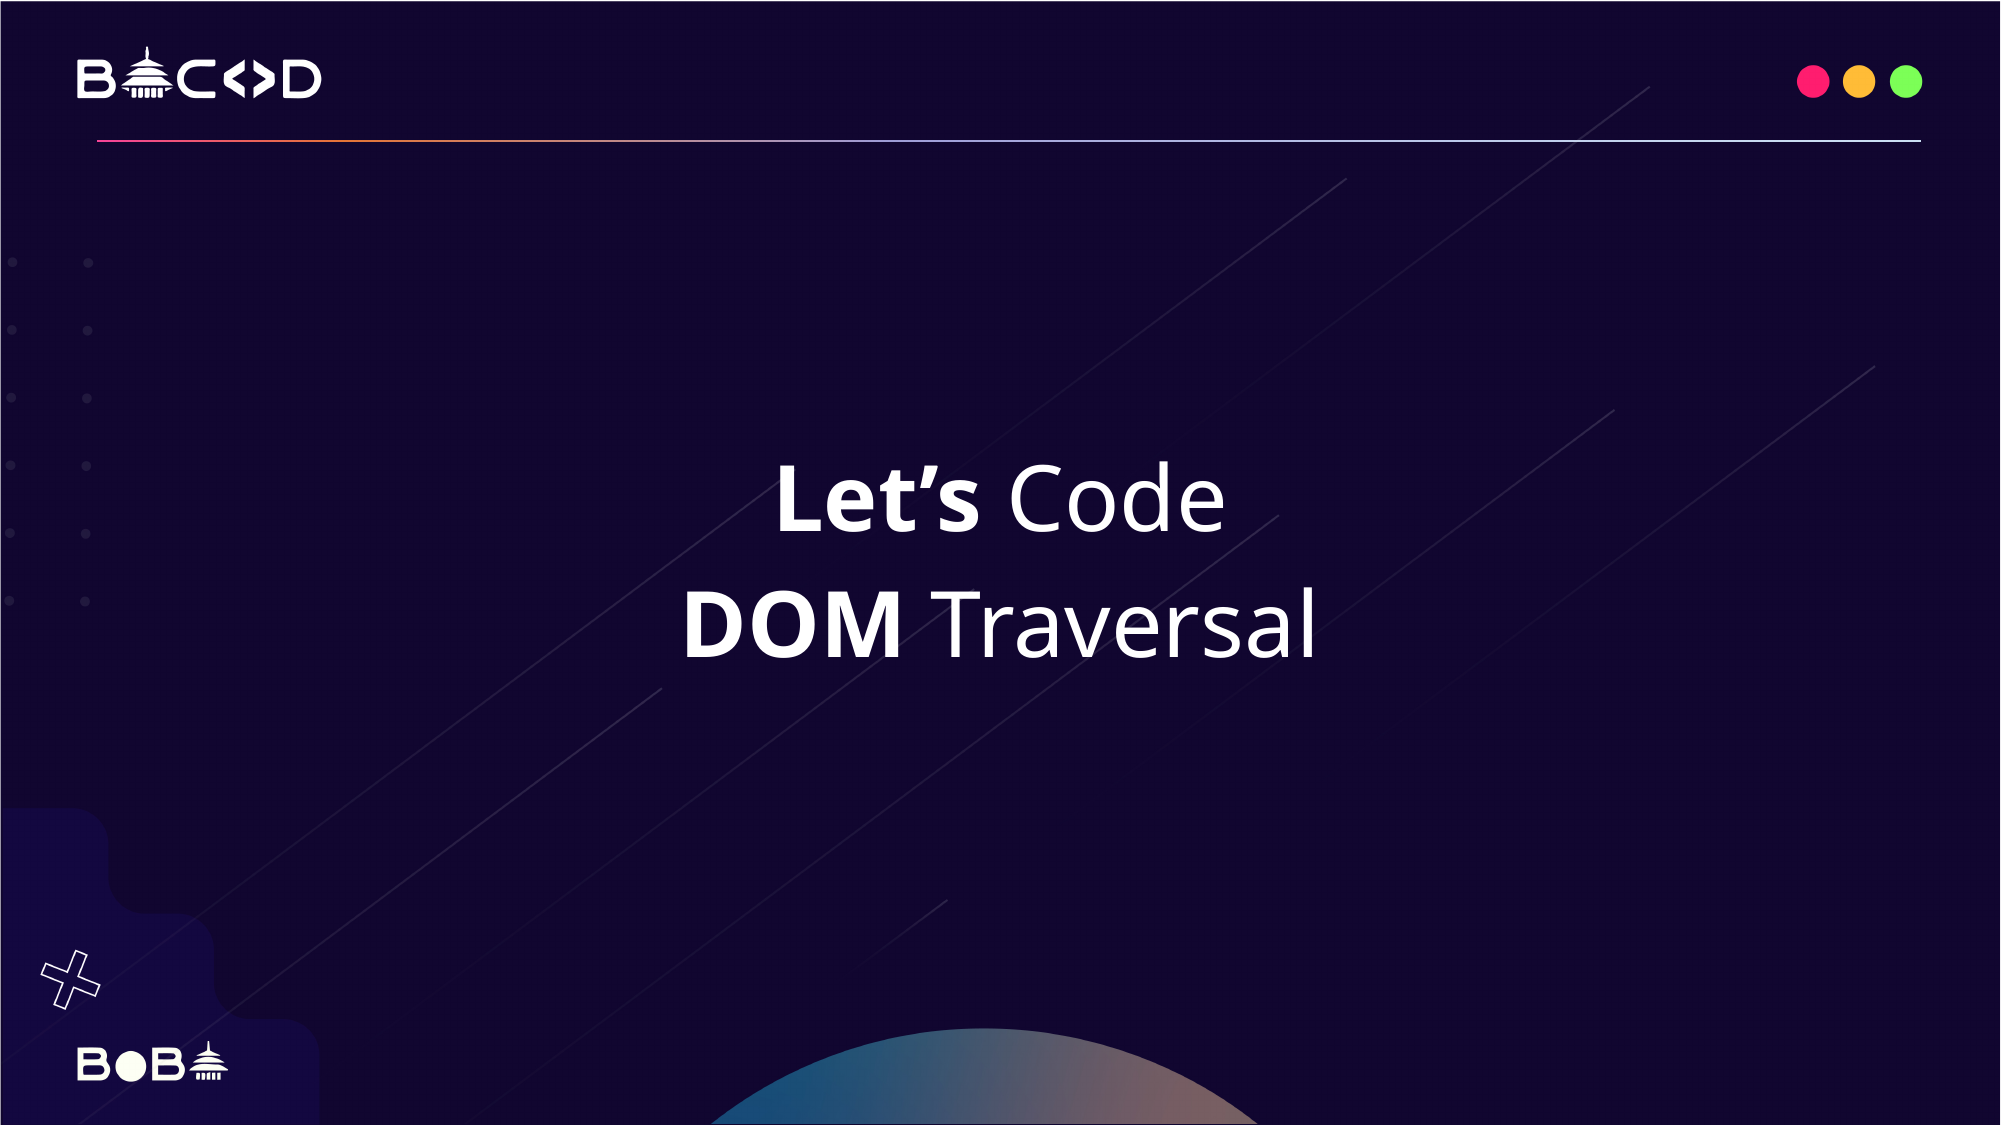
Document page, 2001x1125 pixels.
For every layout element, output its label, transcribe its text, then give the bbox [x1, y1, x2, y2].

picture [0, 0, 2001, 1125]
text_box DOM Traversal [508, 558, 1492, 684]
text_box Let’s Code [508, 432, 1492, 558]
